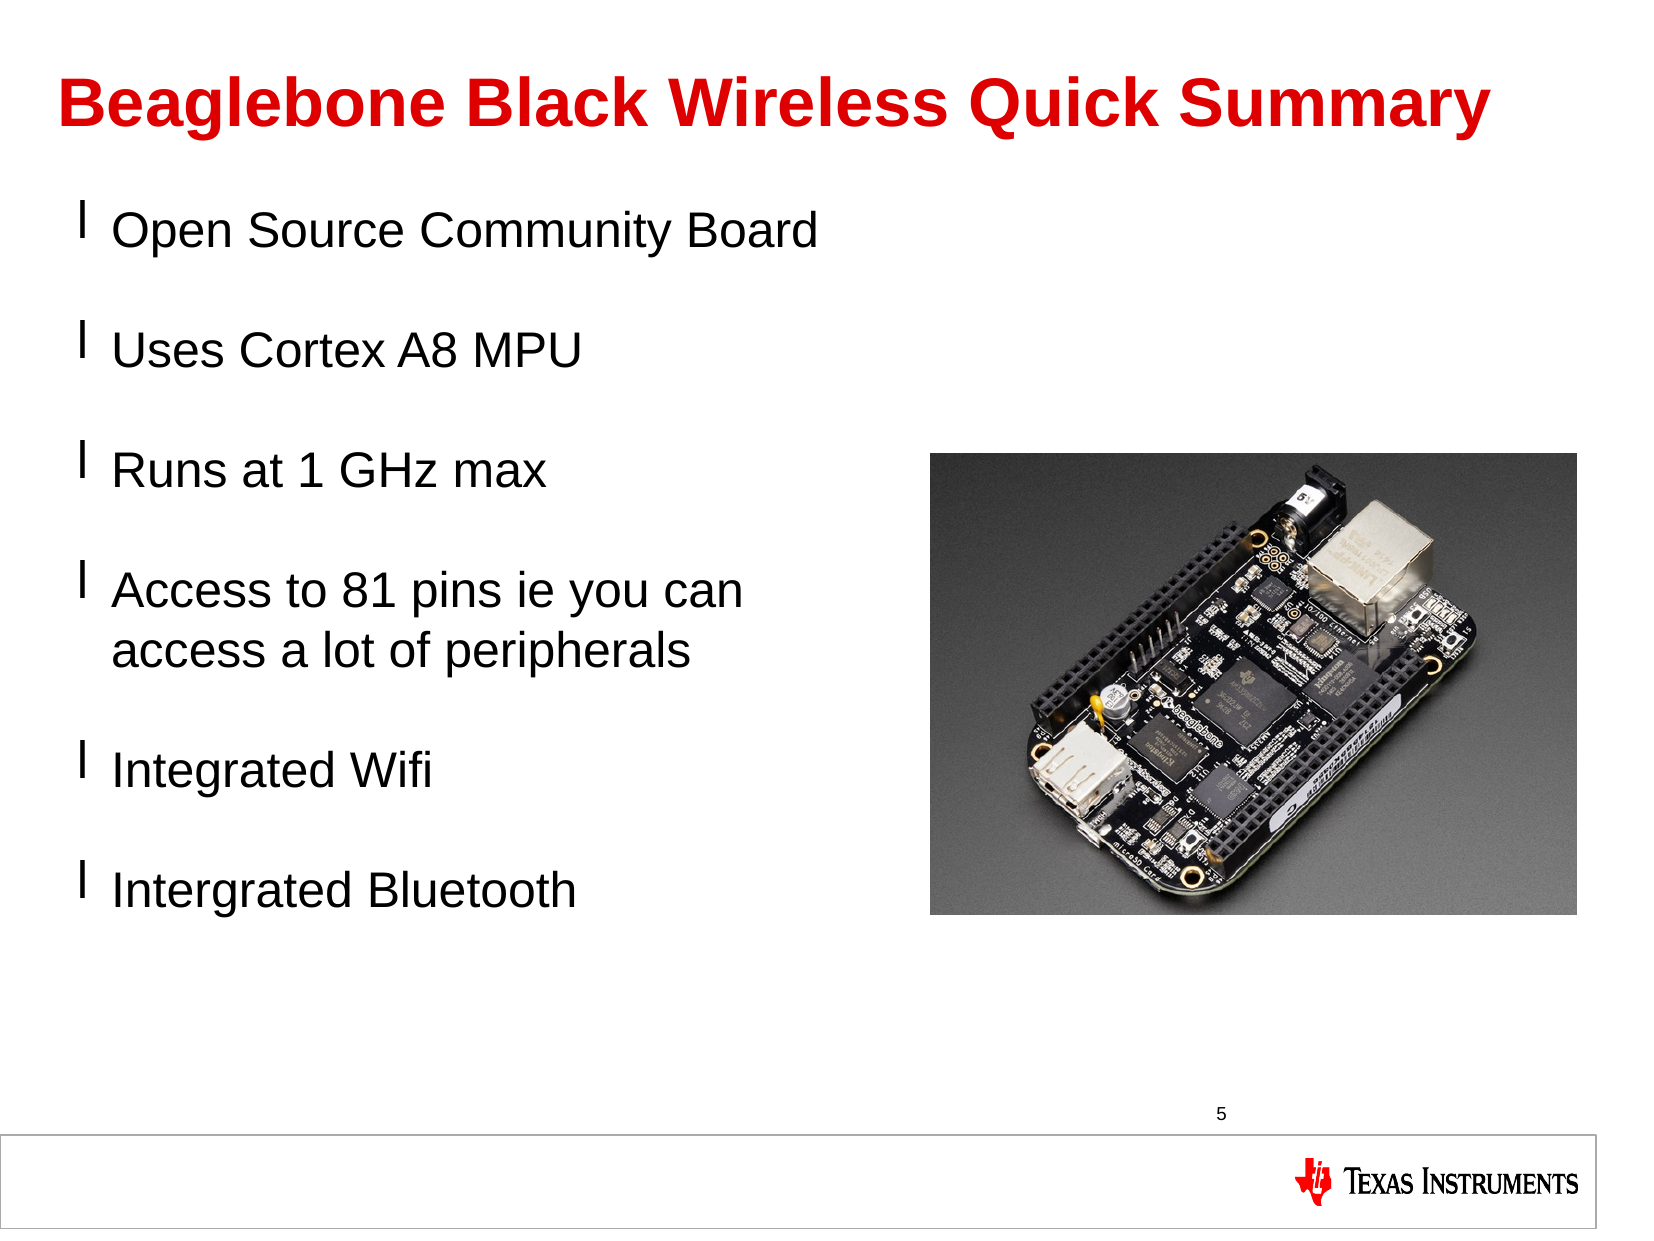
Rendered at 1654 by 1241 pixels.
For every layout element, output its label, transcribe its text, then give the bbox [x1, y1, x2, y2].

text_box <number> [1201, 1093, 1587, 1132]
picture [929, 452, 1577, 916]
text_box Beaglebone Black Wireless Quick Summary [41, 25, 1572, 173]
text_box Open Source Community Board Uses Cortex A8 MPU Runs at 1 GHz max Access to 81 pins ie you can access a lot of peripherals Integrated Wifi Intergrated Bluetooth [60, 189, 902, 1084]
picture [1295, 1158, 1578, 1206]
